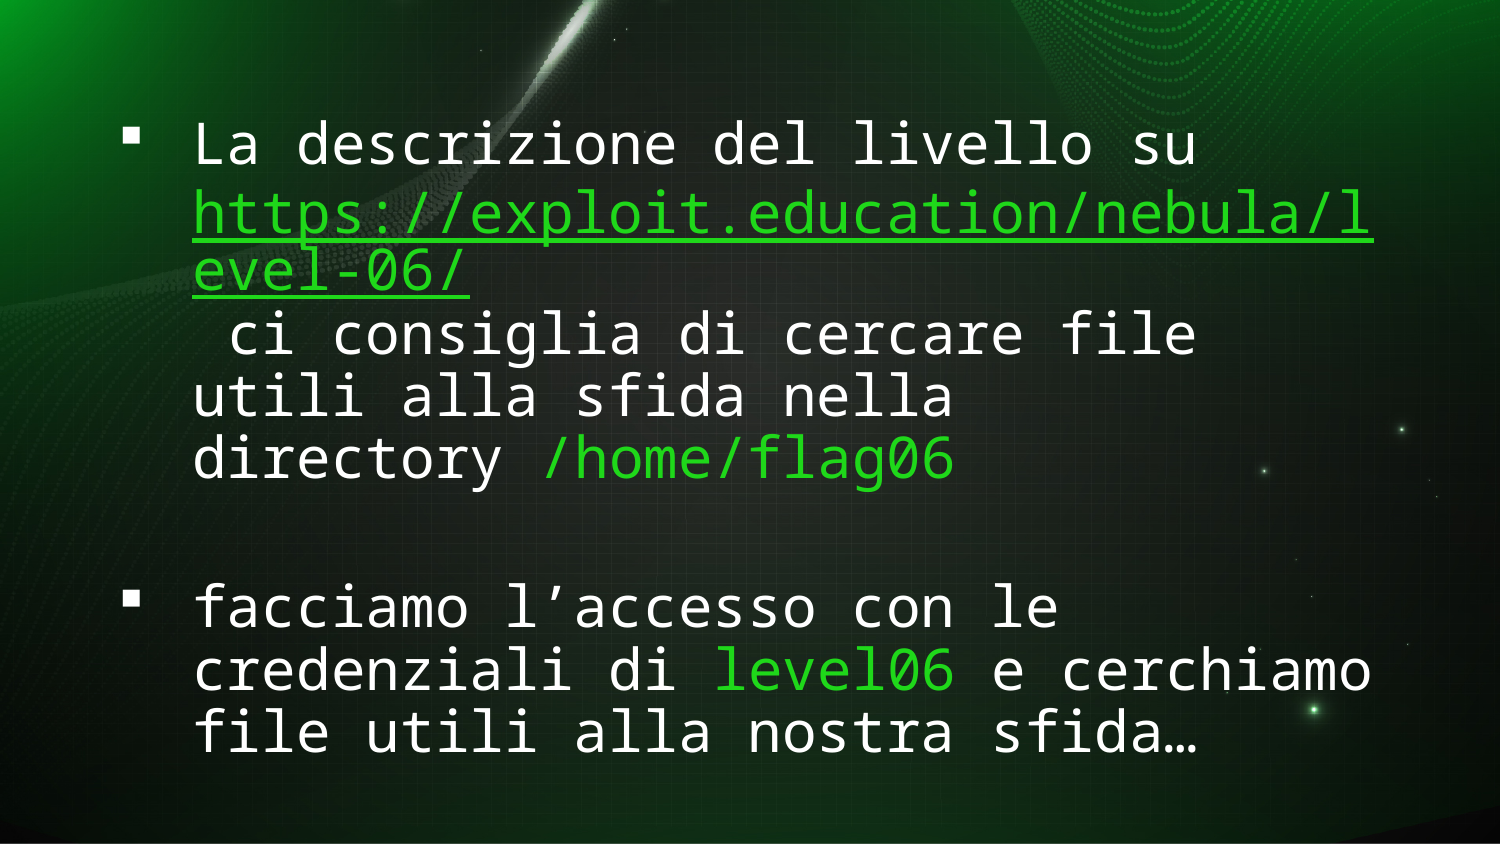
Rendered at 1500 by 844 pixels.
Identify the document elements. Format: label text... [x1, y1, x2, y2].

text_box La descrizione del livello su https://exploit.education/nebula/level-06/ ci consiglia di cercare file utili alla sfida nella directory /home/flag06 facciamo l’accesso con le credenziali di level06 e cerchiamo file utili alla nostra sfida… [103, 97, 1397, 726]
picture [0, 0, 1500, 844]
